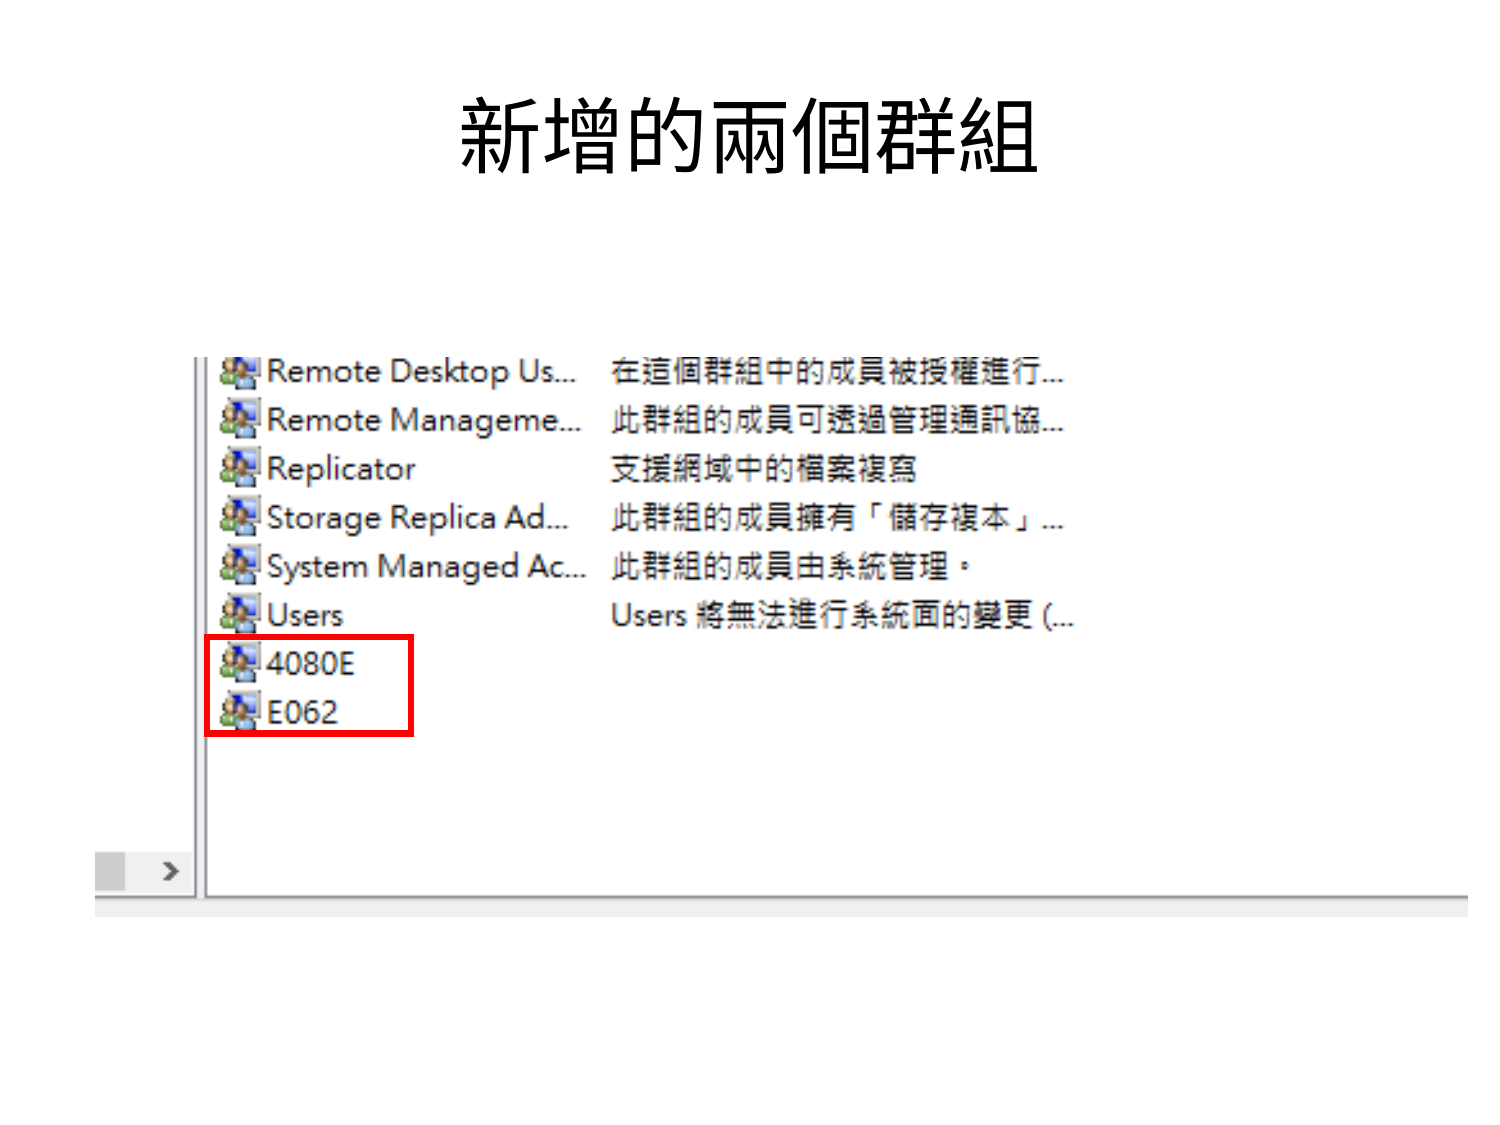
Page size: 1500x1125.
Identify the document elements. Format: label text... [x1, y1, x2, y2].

text_box 新增的兩個群組 [443, 76, 1057, 192]
picture [95, 357, 1469, 917]
